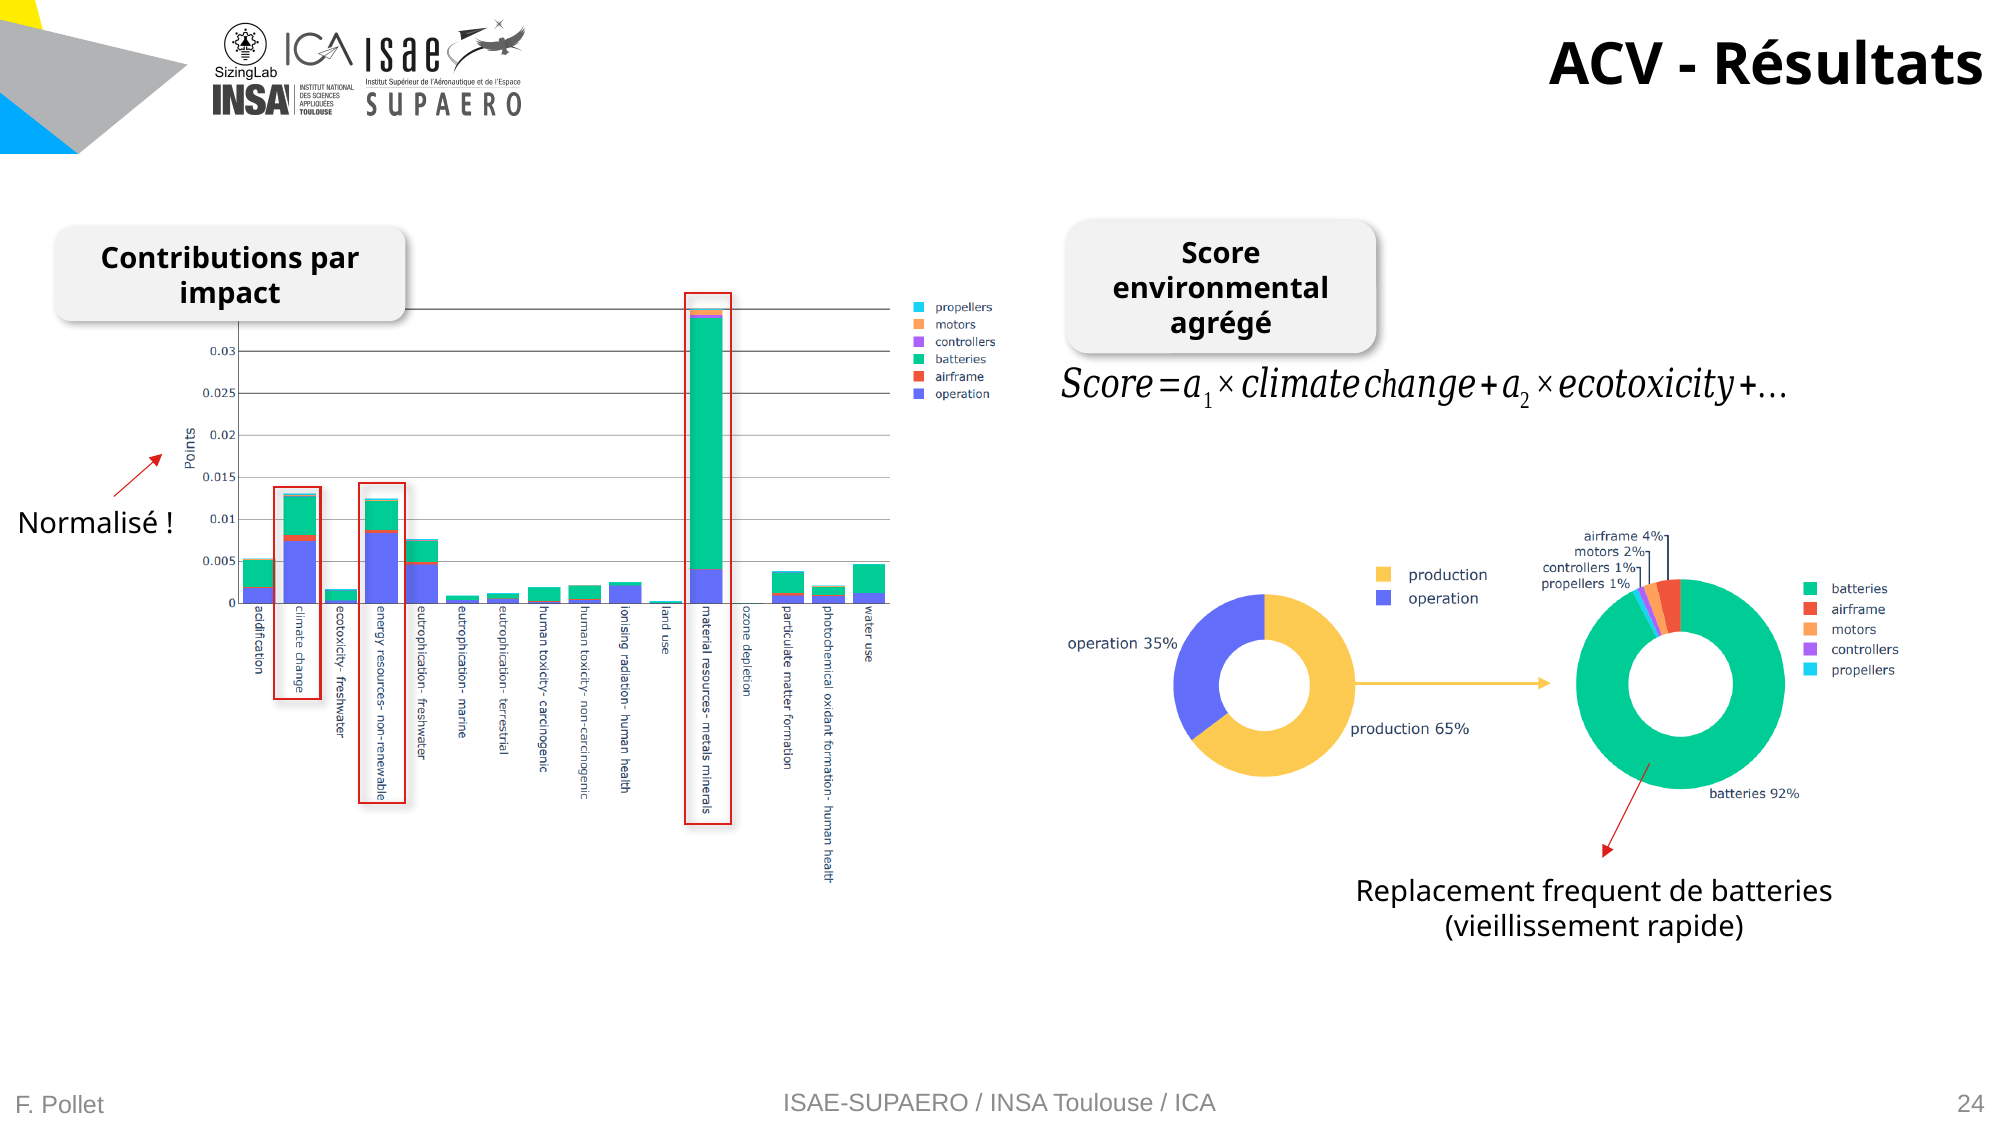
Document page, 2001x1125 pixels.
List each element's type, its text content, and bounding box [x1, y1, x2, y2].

text_box Contributions par impact [54, 227, 406, 322]
text_box Replacement frequent de batteries (vieillissement rapide) [1340, 864, 1848, 950]
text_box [1602, 763, 1650, 858]
text_box Normalisé ! [2, 496, 179, 547]
slide_number 24 [1550, 1082, 2000, 1122]
footer ISAE-SUPAERO / INSA Toulouse / ICA [662, 1082, 1338, 1122]
text_box Score environmental agrégé [1066, 220, 1377, 354]
title ACV - Résultats [107, 0, 2000, 132]
picture [1537, 518, 1905, 811]
slide_number F. Pollet [0, 1082, 450, 1125]
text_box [113, 453, 163, 497]
picture [1066, 561, 1493, 792]
picture [184, 279, 1000, 883]
